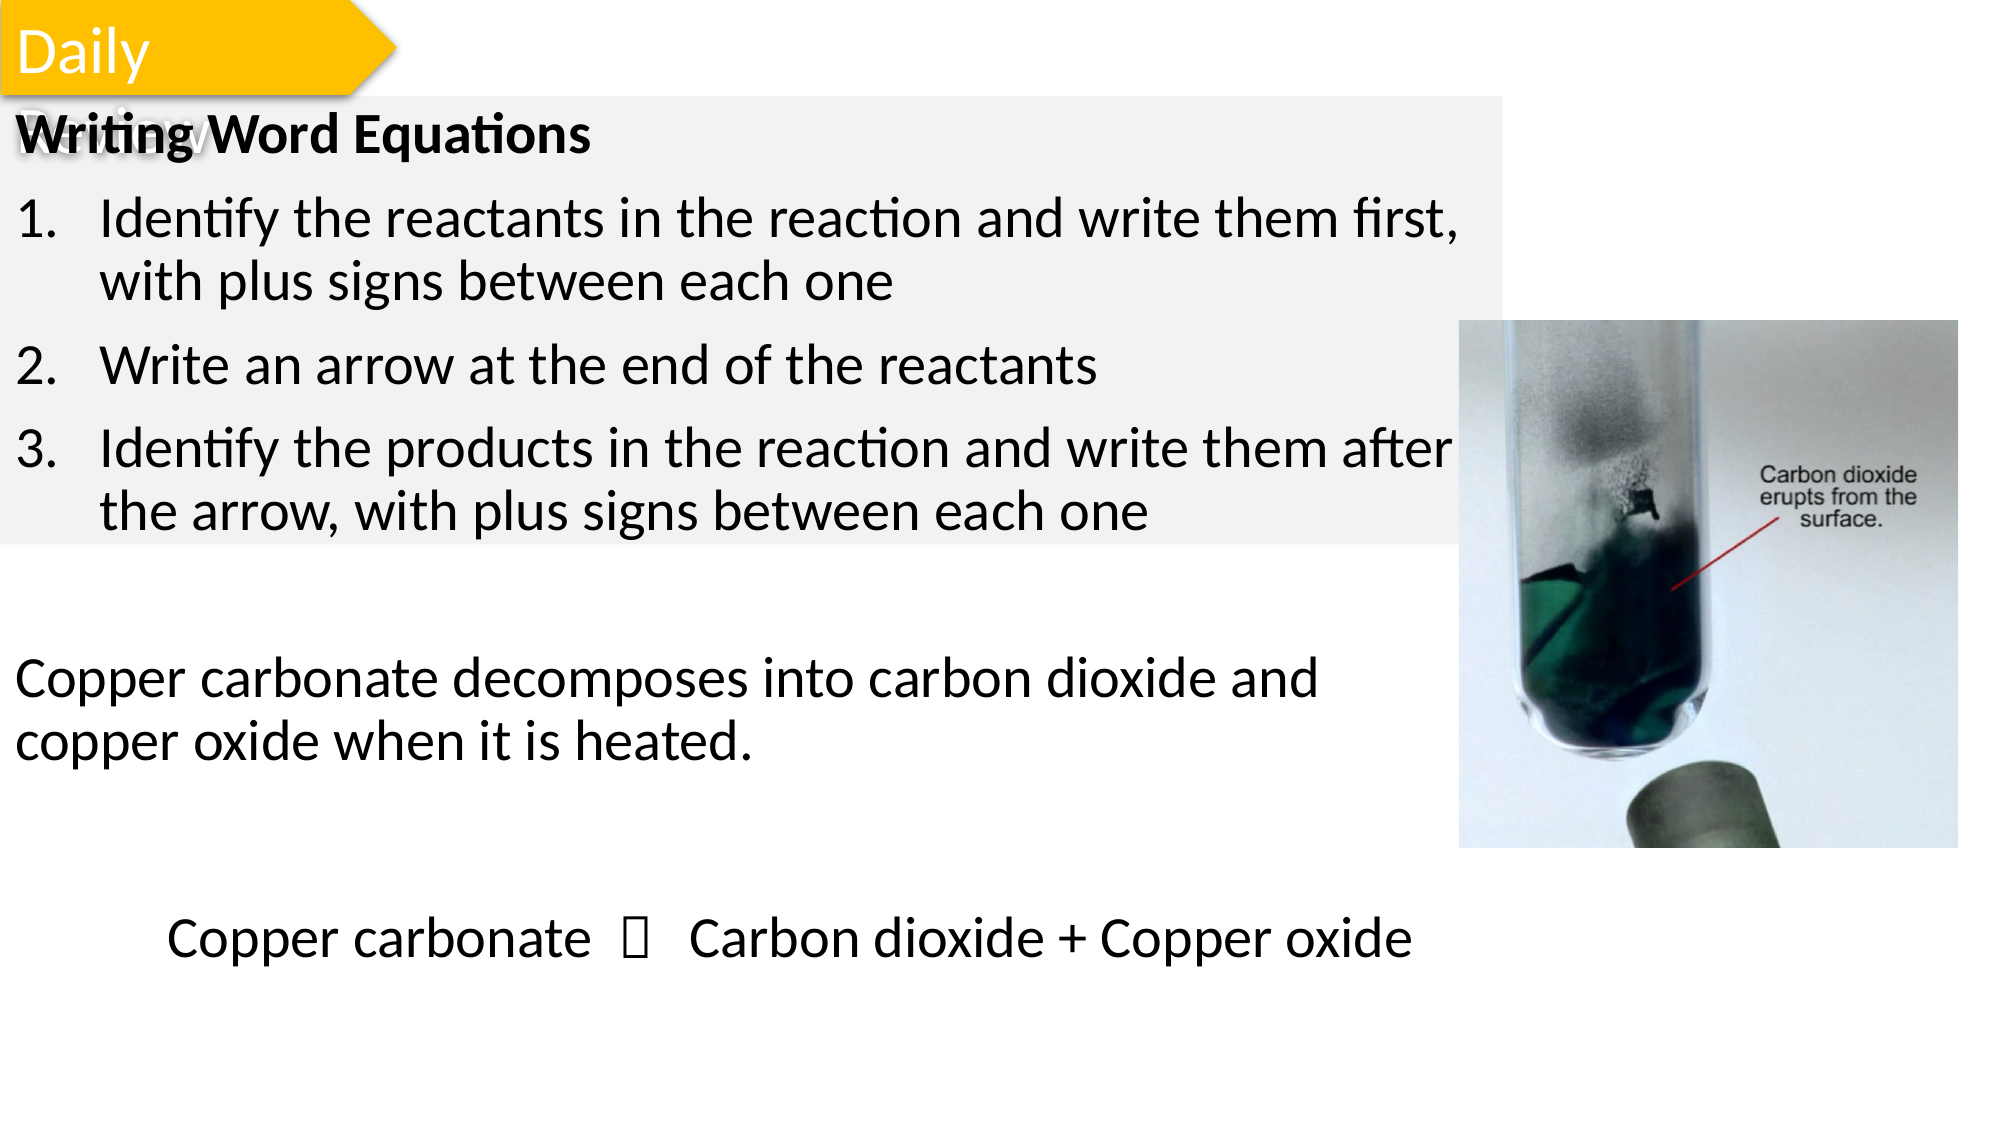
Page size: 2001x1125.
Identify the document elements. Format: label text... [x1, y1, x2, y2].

list Writing Word Equations Identify the reactants in the reaction and write them first, with plus signs between each one Write an arrow at the end of the reactants Identify the products in the reaction and write them after the arrow, with plus signs between each one Copper carbonate decomposes into carbon dioxide and copper oxide when it is heated. [0, 96, 1503, 799]
text_box  [603, 892, 669, 978]
picture [1458, 320, 1959, 848]
text_box Copper carbonate [153, 821, 608, 977]
text_box Daily Review [1, 0, 397, 95]
text_box Carbon dioxide + Copper oxide [675, 821, 1429, 977]
